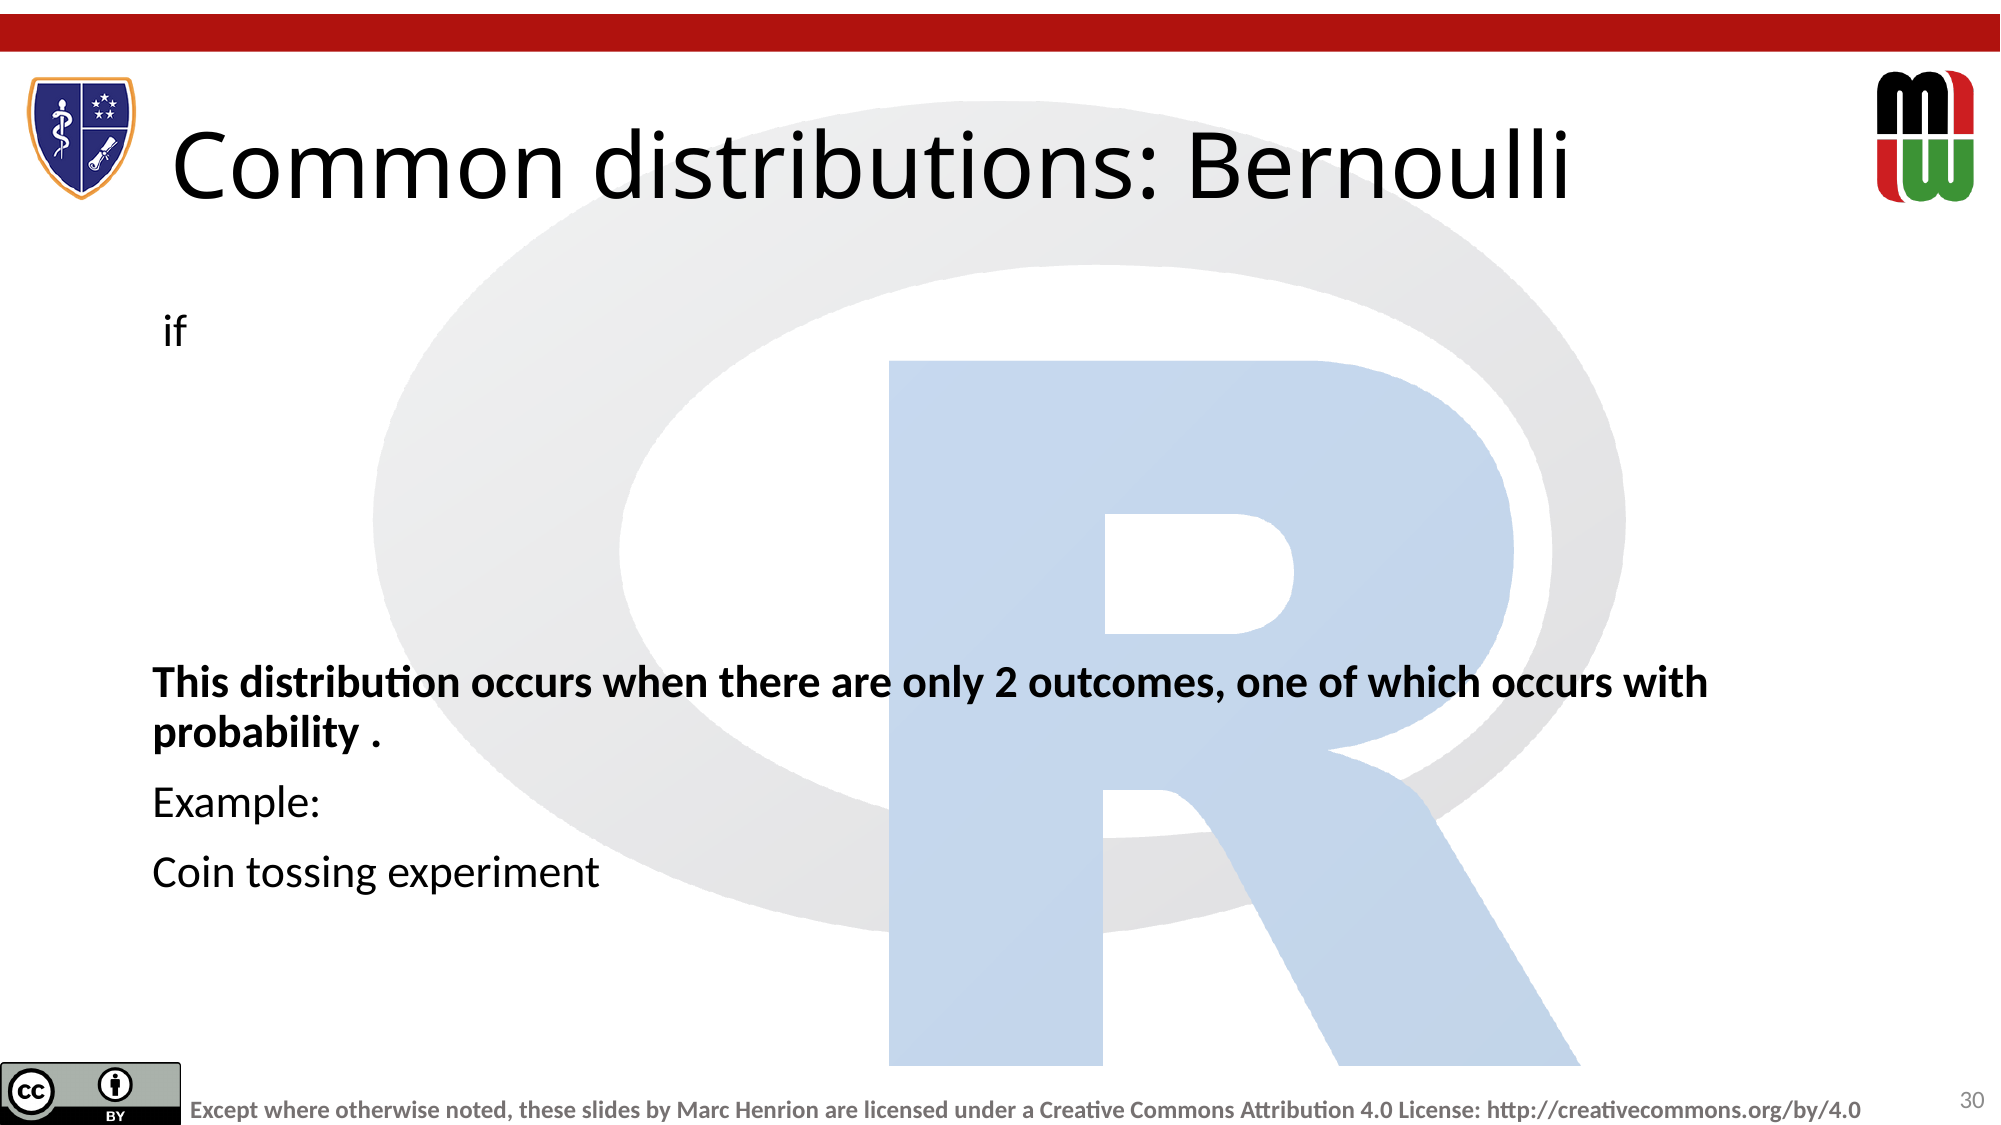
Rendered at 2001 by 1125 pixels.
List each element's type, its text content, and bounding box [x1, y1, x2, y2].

title Common distributions: Bernoulli [155, 59, 1851, 278]
picture [0, 53, 161, 215]
slide_number 30 [1550, 1073, 2000, 1125]
picture [0, 1062, 181, 1125]
